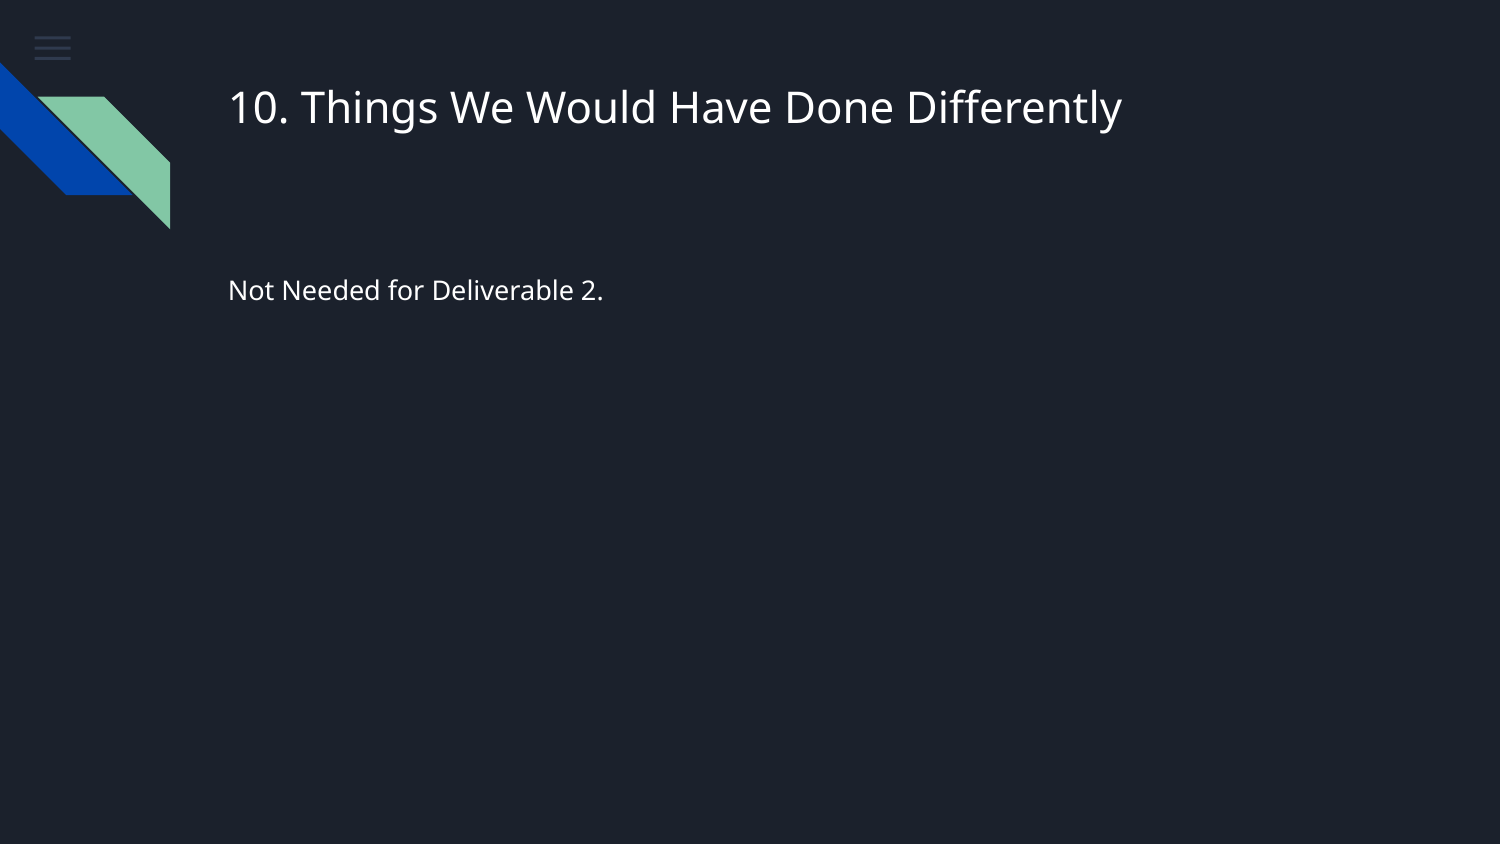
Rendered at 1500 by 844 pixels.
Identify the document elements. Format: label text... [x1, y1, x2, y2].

title 10. Things We Would Have Done Differently [212, 64, 1368, 215]
list Not Needed for Deliverable 2. [212, 252, 1368, 731]
